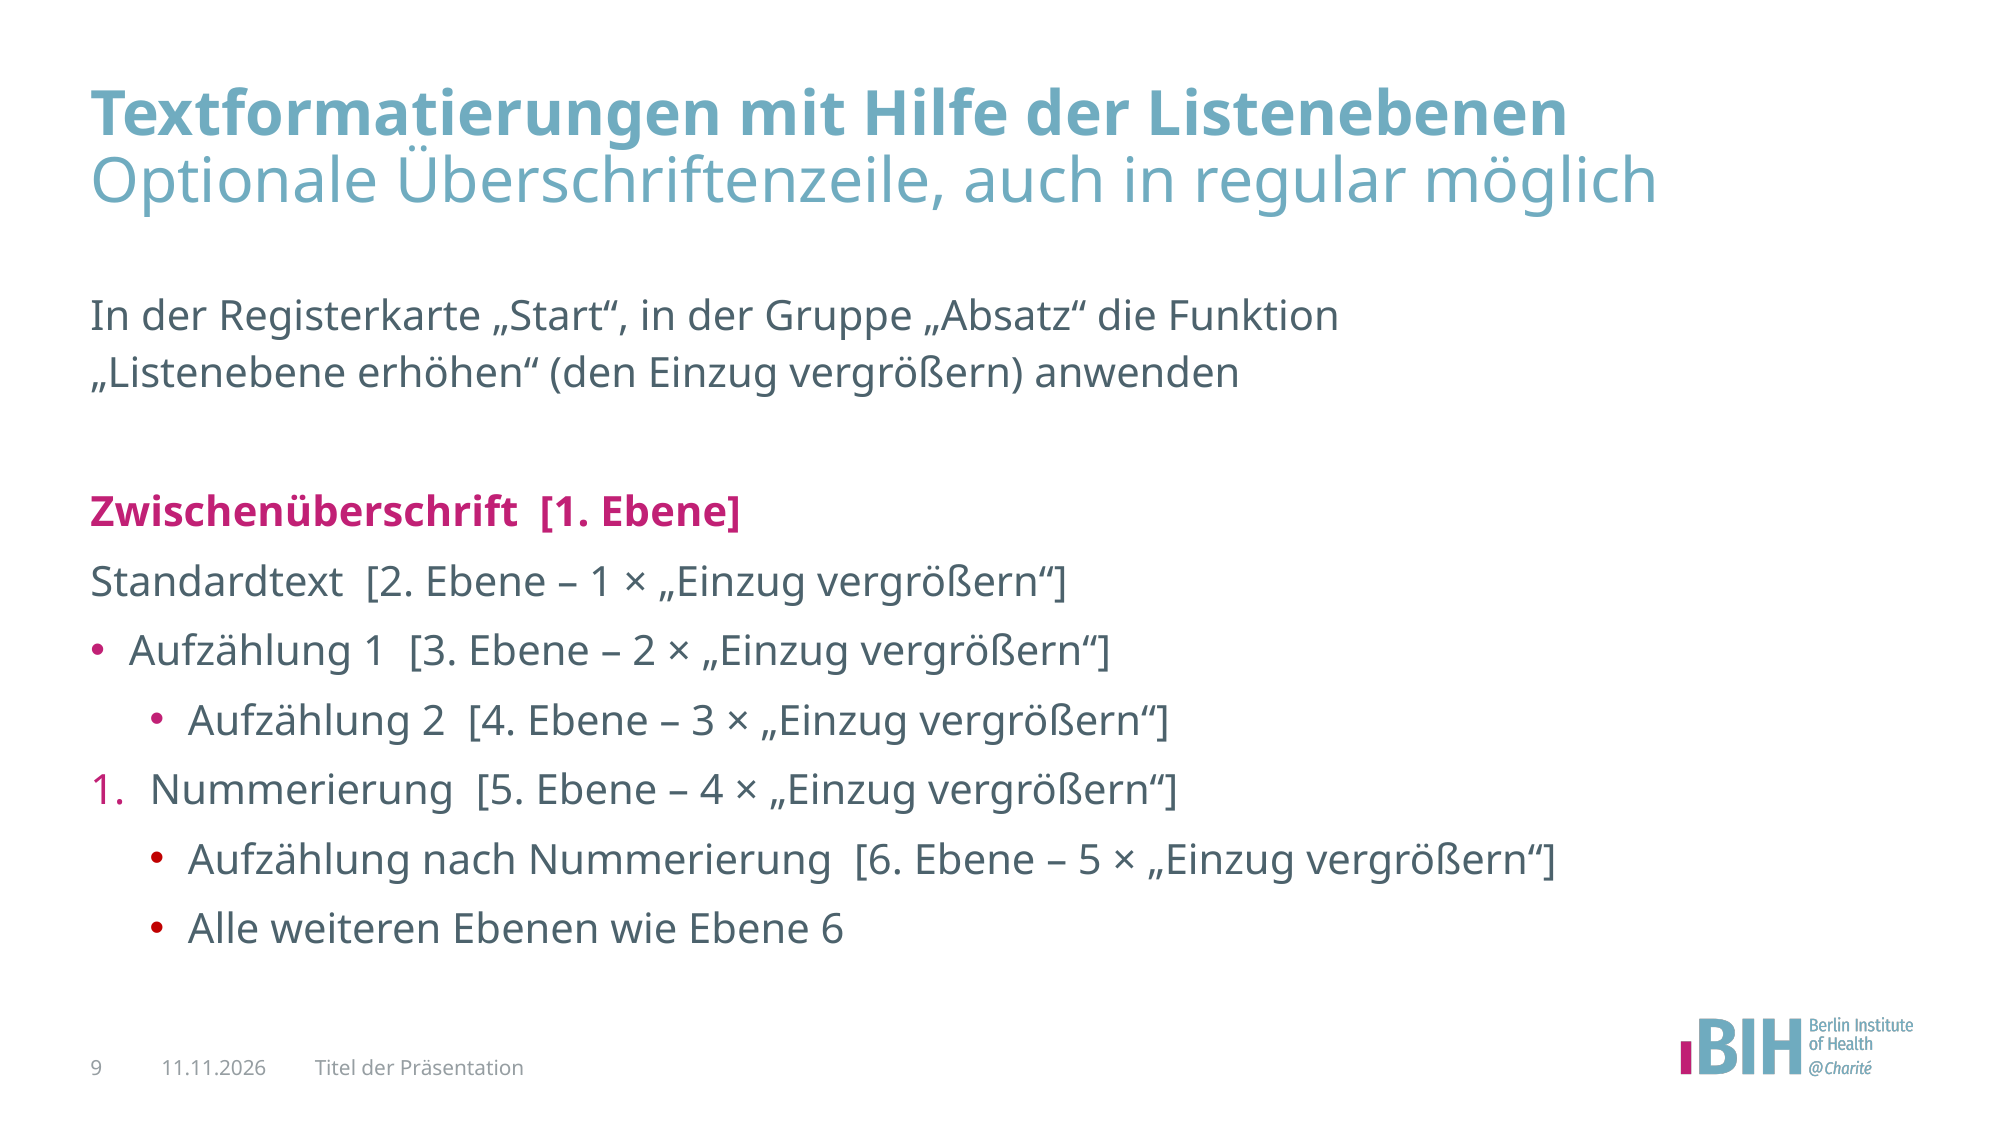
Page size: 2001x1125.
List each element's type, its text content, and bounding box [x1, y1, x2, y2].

slide_number 9 [90, 1046, 138, 1083]
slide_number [161, 1046, 292, 1083]
picture [1660, 986, 1933, 1107]
footer Titel der Präsentation [314, 1046, 1024, 1083]
title Textformatierungen mit Hilfe der Listenebenen Optionale Überschriftenzeile, auch in regular möglich [90, 78, 1721, 220]
list In der Registerkarte „Start“, in der Gruppe „Absatz“ die Funktion „Listenebene erhöhen“ (den Einzug vergrößern) anwenden Zwischenüberschrift [1. Ebene] Standardtext [2. Ebene – 1 × „Einzug vergrößern“] Aufzählung 1 [3. Ebene – 2 × „Einzug vergrößern“] Aufzählung 2 [4. Ebene – 3 × „Einzug vergrößern“] Nummerierung [5. Ebene – 4 × „Einzug vergrößern“] Aufzählung nach Nummerierung [6. Ebene – 5 × „Einzug vergrößern“] Alle weiteren Ebenen wie Ebene 6 [90, 278, 1721, 976]
